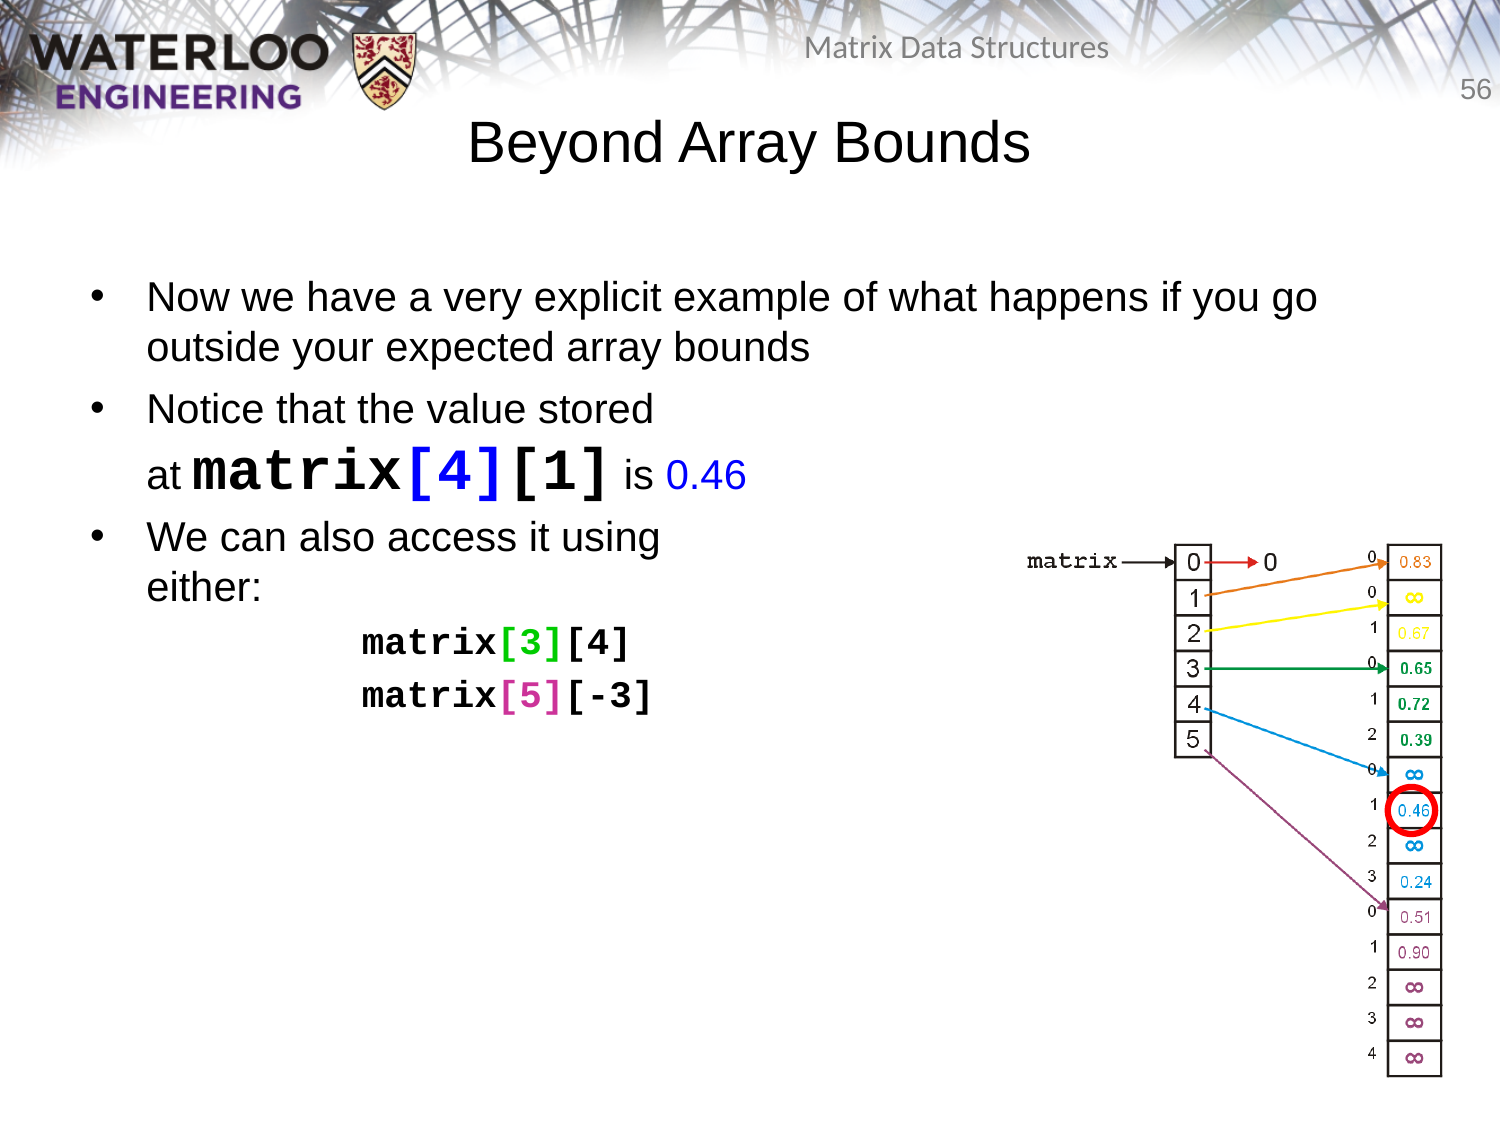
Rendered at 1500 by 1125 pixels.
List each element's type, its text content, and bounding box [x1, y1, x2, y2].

list Now we have a very explicit example of what happens if you go outside your expected array bounds Notice that the value stored at matrix[4][1] is 0.46 We can also access it using either: matrix[3][4] matrix[5][-3] [74, 262, 1426, 1006]
title Beyond Array Bounds [74, 44, 1426, 233]
picture [0, 0, 1500, 1125]
